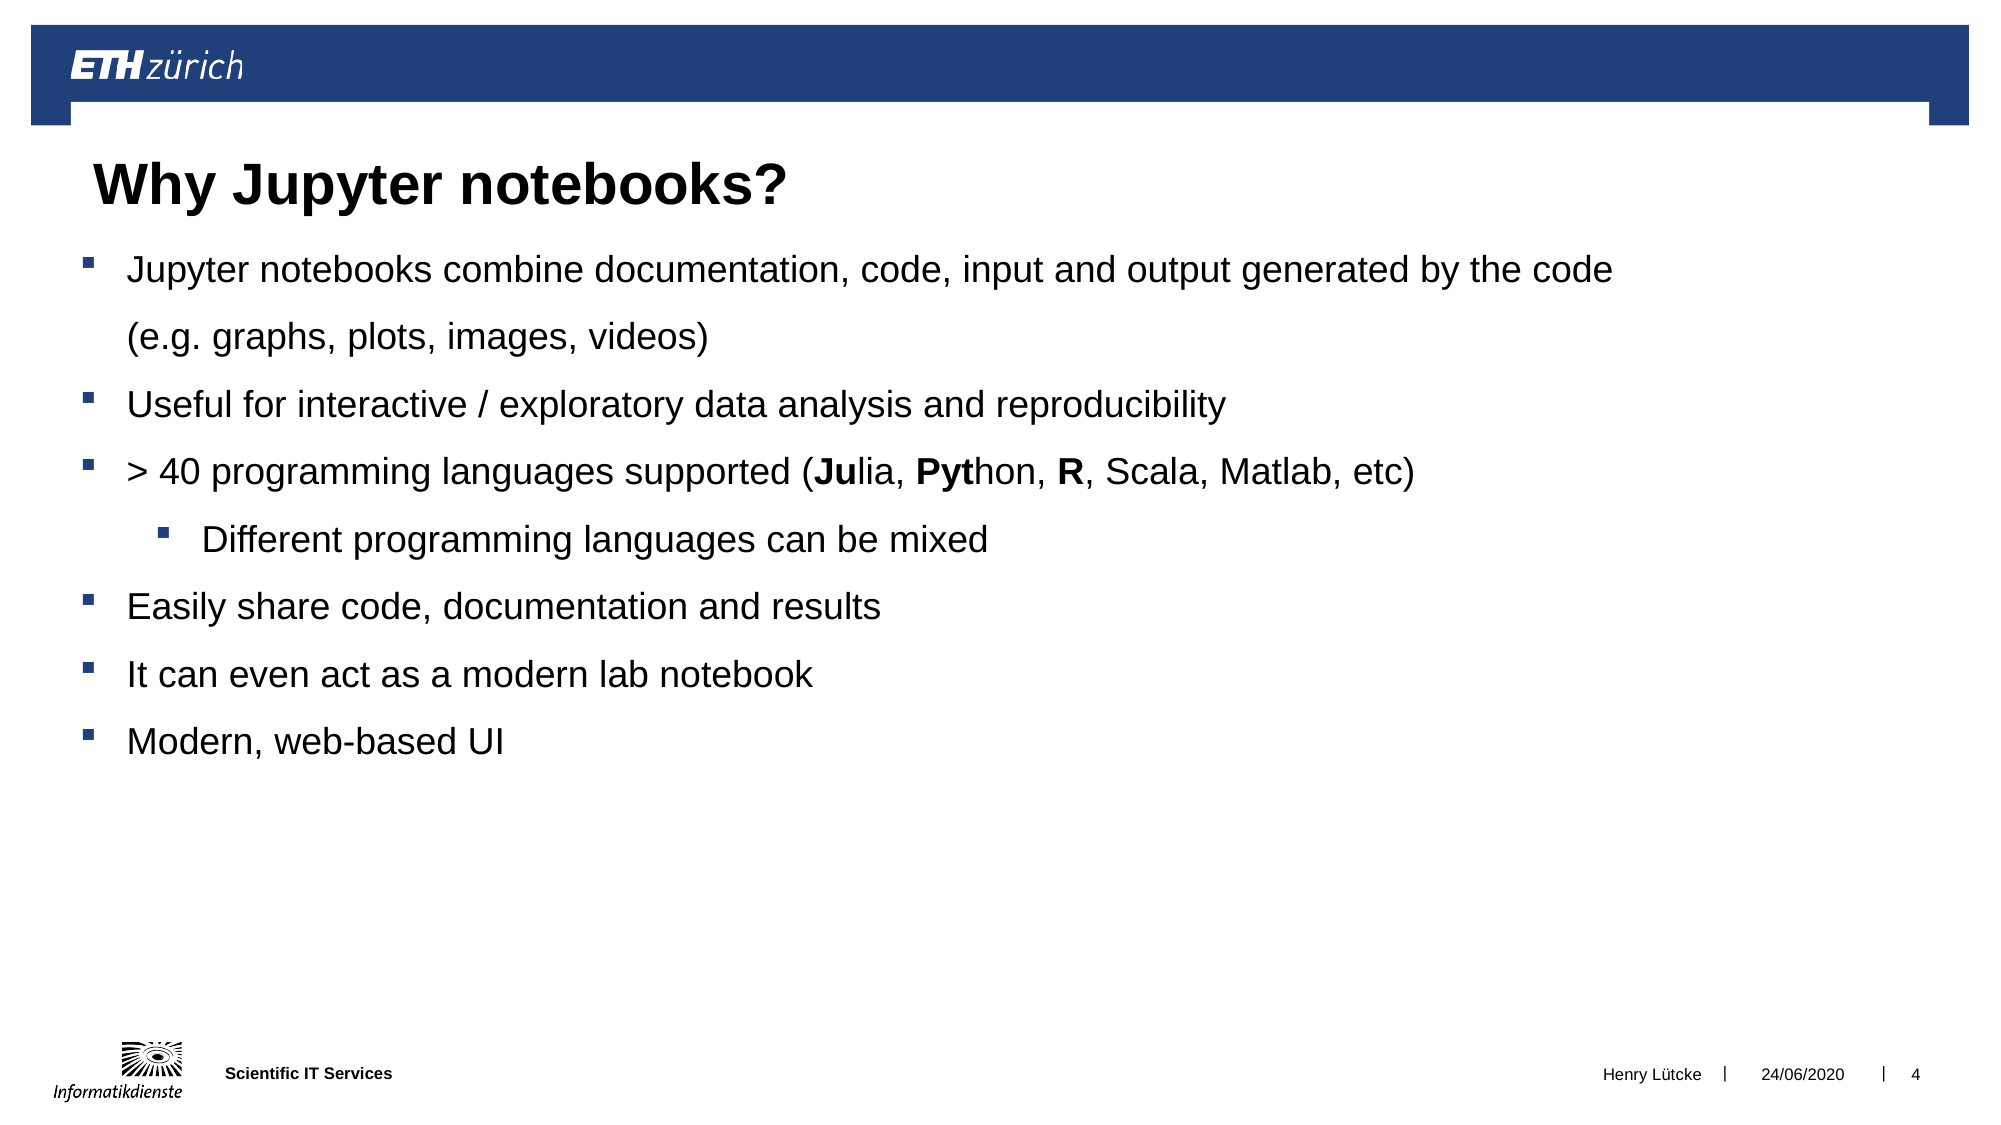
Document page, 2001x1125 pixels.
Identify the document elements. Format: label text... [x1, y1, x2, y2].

footer Henry Lütcke [999, 1034, 1702, 1112]
text_box Jupyter notebooks combine documentation, code, input and output generated by the code (e.g. graphs, plots, images, videos) Useful for interactive / exploratory data analysis and reproducibility > 40 programming languages supported (Julia, Python, R, Scala, Matlab, etc) Different programming languages can be mixed Easily share code, documentation and results It can even act as a modern lab notebook Modern, web-based UI [65, 214, 1896, 770]
slide_number 4 [1886, 1034, 1946, 1112]
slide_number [1736, 1034, 1870, 1112]
picture [53, 1042, 182, 1106]
title Why Jupyter notebooks? [70, 101, 1930, 262]
